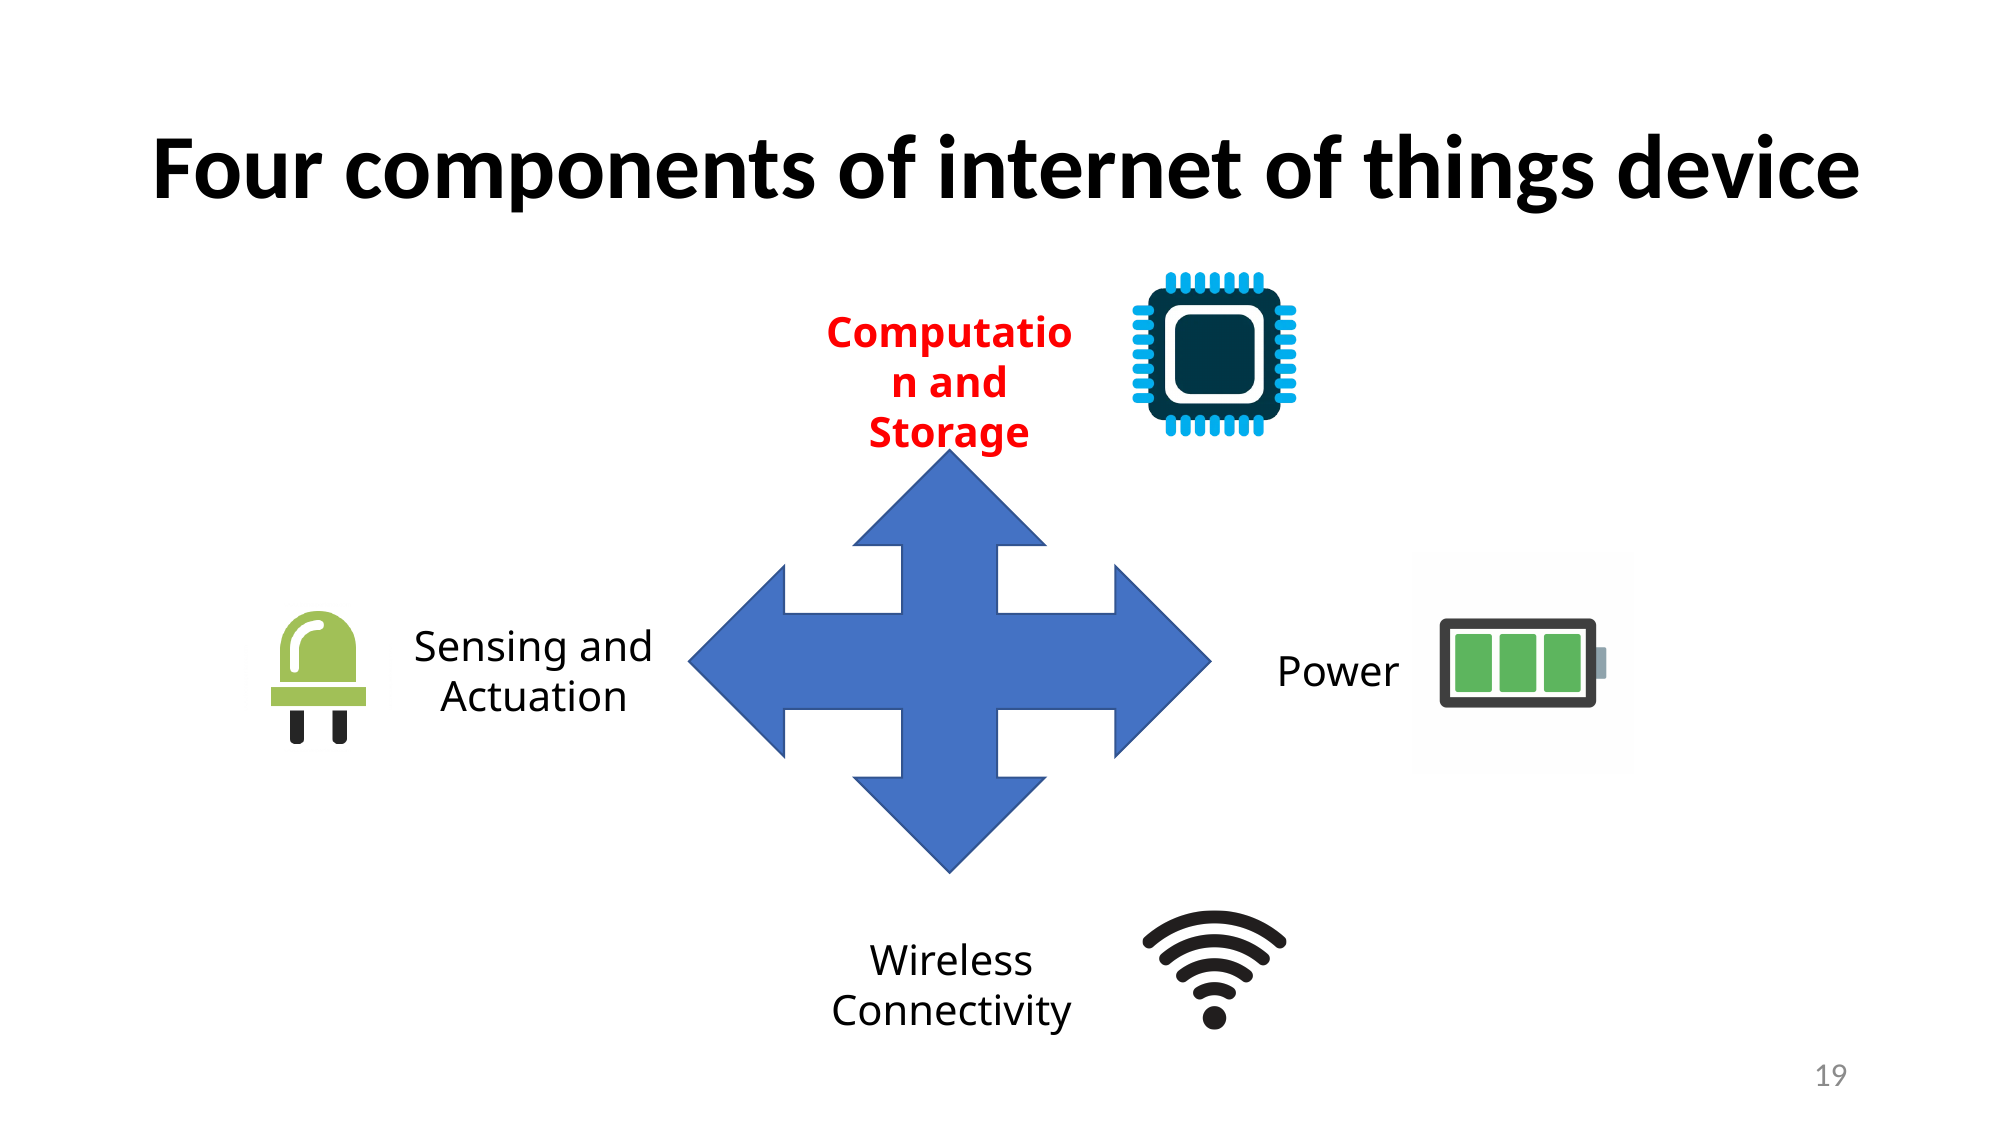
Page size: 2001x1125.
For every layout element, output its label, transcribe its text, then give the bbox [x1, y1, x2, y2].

title Four components of internet of things device [137, 59, 1963, 278]
text_box Sensing and Actuation [394, 612, 676, 727]
text_box Power [1197, 637, 1412, 703]
text_box Computation and Storage [808, 298, 1091, 464]
picture [1174, 421, 1182, 437]
picture [1232, 420, 1241, 437]
text_box Wireless Connectivity [810, 926, 1093, 1042]
picture [1247, 421, 1255, 437]
picture [1090, 271, 1339, 437]
picture [1121, 876, 1308, 1064]
text_box [687, 464, 1197, 875]
picture [1412, 552, 1634, 774]
picture [1203, 420, 1212, 437]
picture [1166, 306, 1264, 403]
slide_number 19 [1412, 1042, 1863, 1103]
picture [1218, 421, 1226, 437]
picture [1189, 421, 1197, 437]
picture [242, 601, 394, 754]
